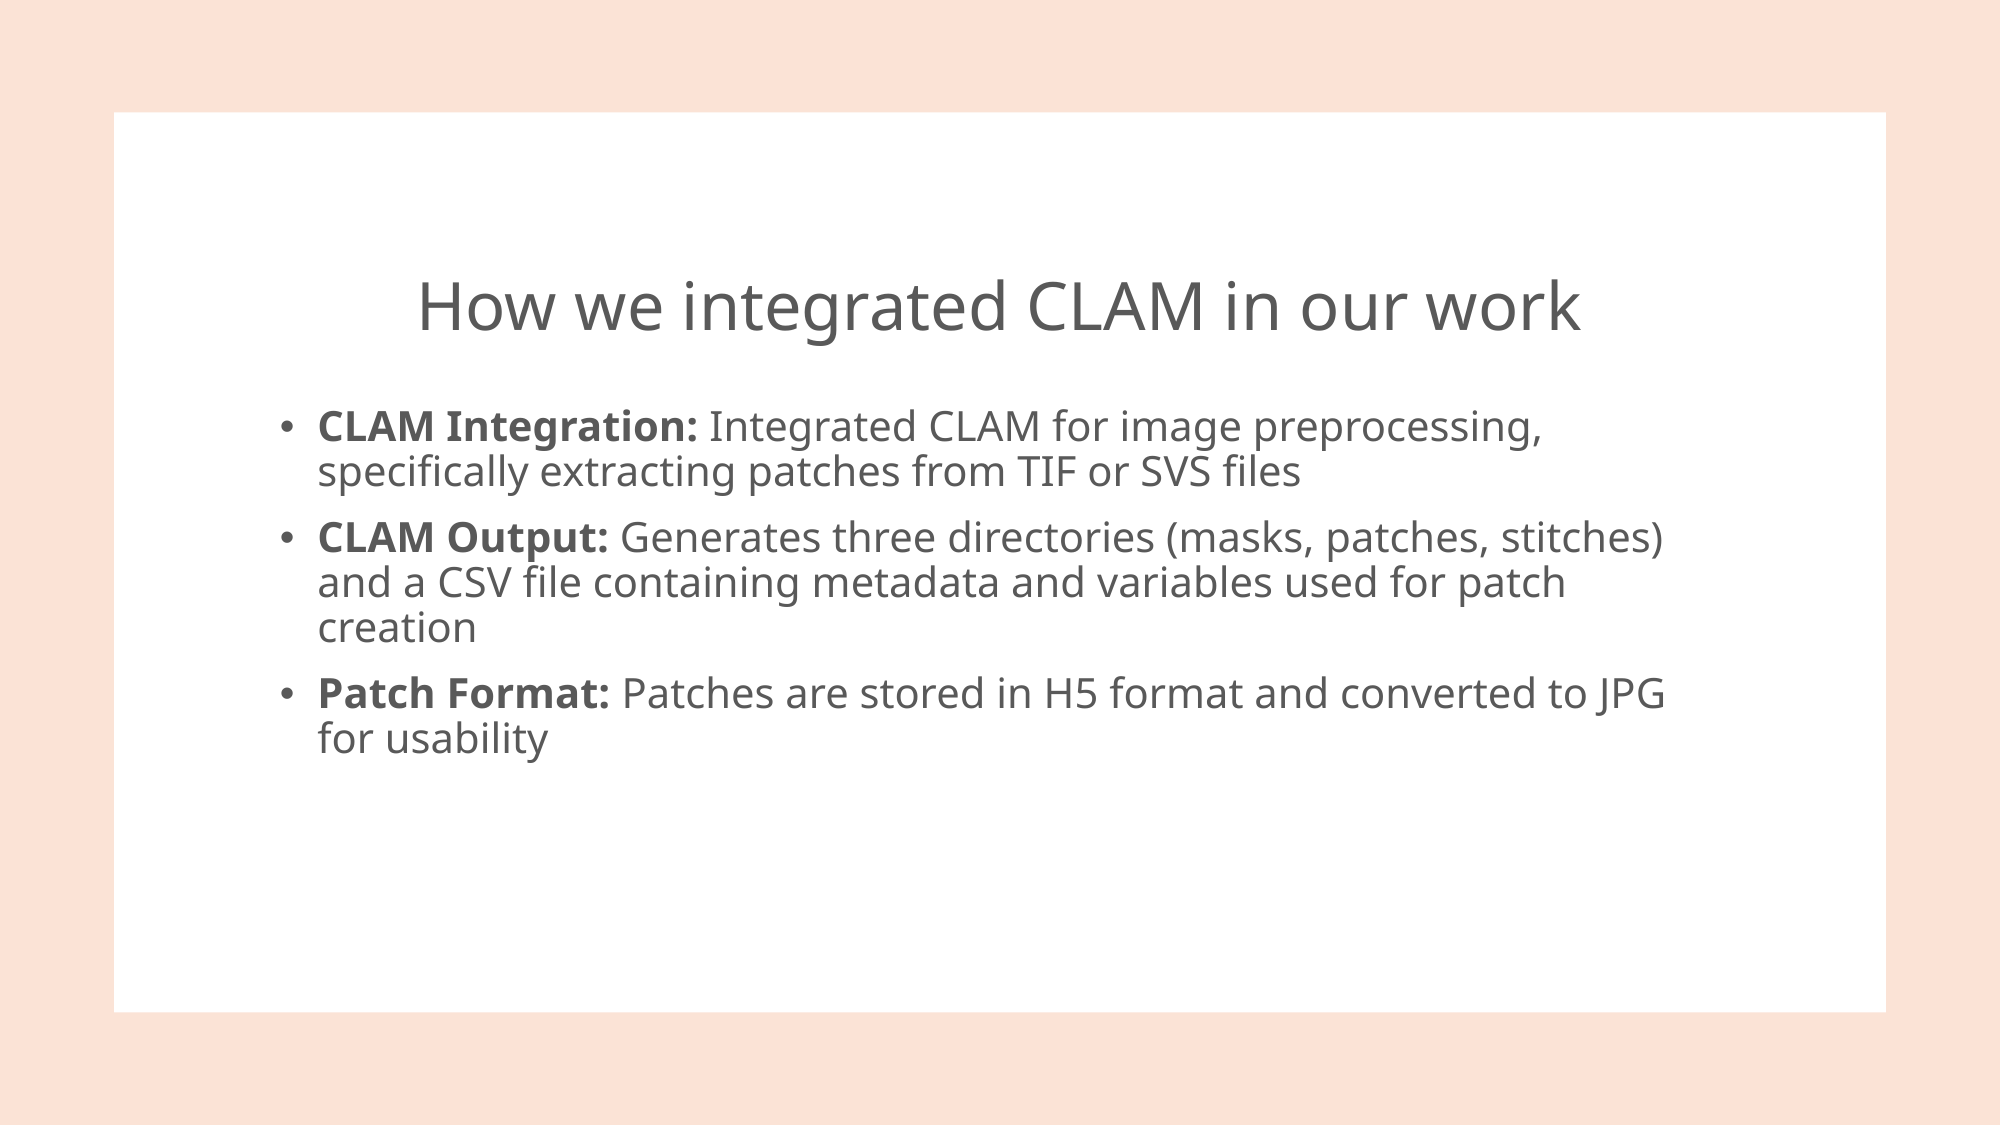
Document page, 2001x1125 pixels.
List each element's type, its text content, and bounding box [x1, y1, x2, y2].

text_box [113, 111, 1887, 1014]
list CLAM Integration: Integrated CLAM for image preprocessing, specifically extracting patches from TIF or SVS files CLAM Output: Generates three directories (masks, patches, stitches) and a CSV file containing metadata and variables used for patch creation Patch Format: Patches are stored in H5 format and converted to JPG for usability [265, 398, 1735, 919]
title How we integrated CLAM in our work [265, 206, 1735, 353]
text_box [0, 0, 2000, 1125]
